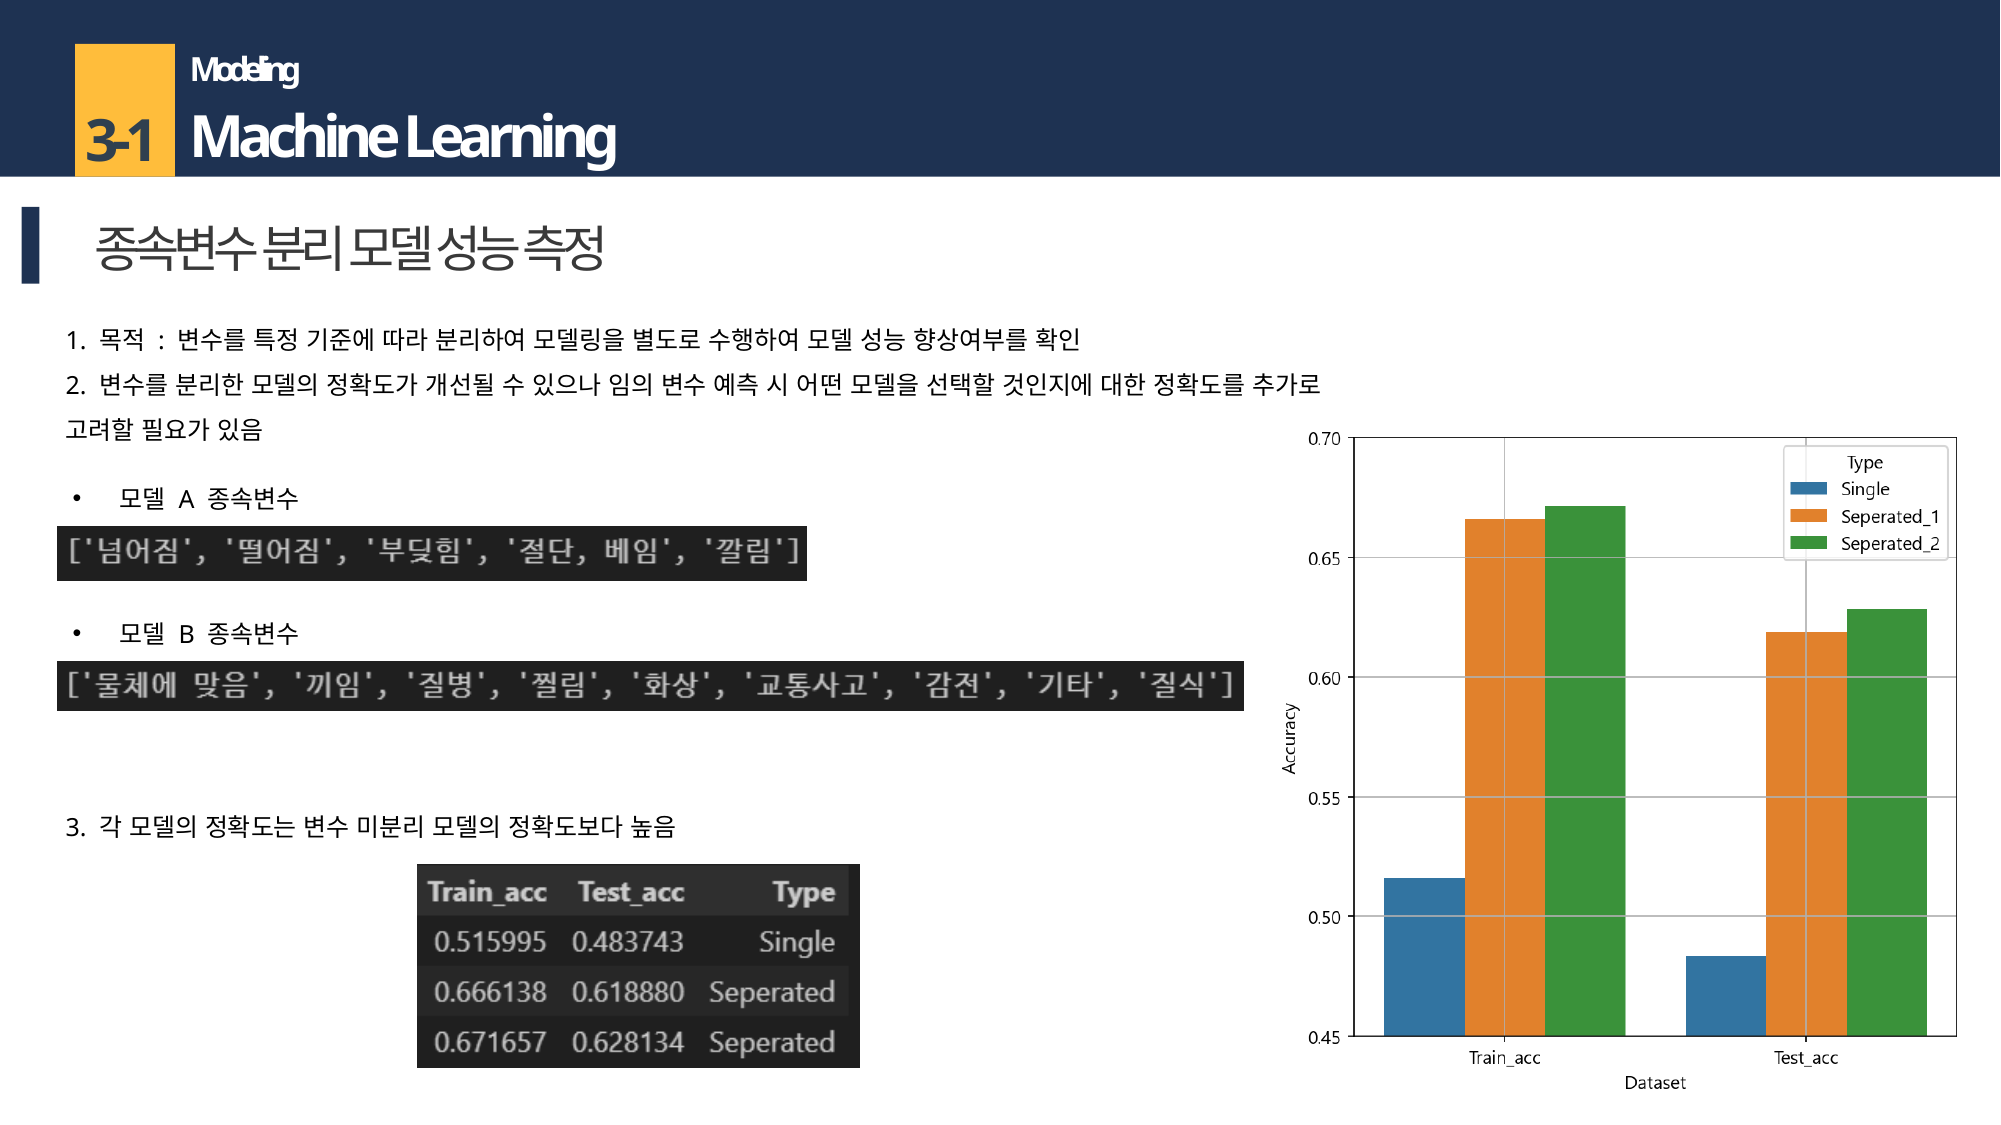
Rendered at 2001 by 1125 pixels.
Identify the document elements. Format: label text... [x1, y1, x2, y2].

text_box 3. 각 모델의 정확도는 변수 미분리 모델의 정확도보다 높음 [50, 789, 1227, 849]
text_box 모델 A 종속변수 [0, 460, 712, 521]
picture [417, 864, 860, 1068]
text_box 종속변수 분리 모델 성능 측정 [79, 209, 624, 285]
picture [1269, 418, 1969, 1105]
text_box 모델 B 종속변수 [0, 595, 712, 656]
text_box 1. 목적 : 변수를 특정 기준에 따라 분리하여 모델링을 별도로 수행하여 모델 성능 향상여부를 확인 2. 변수를 분리한 모델의 정확도가 개선될 수 있으나 임의 변수 예측 시 어떤 모델을 선택할 것인지에 대한 정확도를 추가로 고려할 필요가 있음 [50, 302, 1391, 452]
text_box [21, 206, 40, 285]
picture [57, 661, 1244, 711]
picture [57, 526, 807, 581]
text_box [0, 0, 2000, 182]
